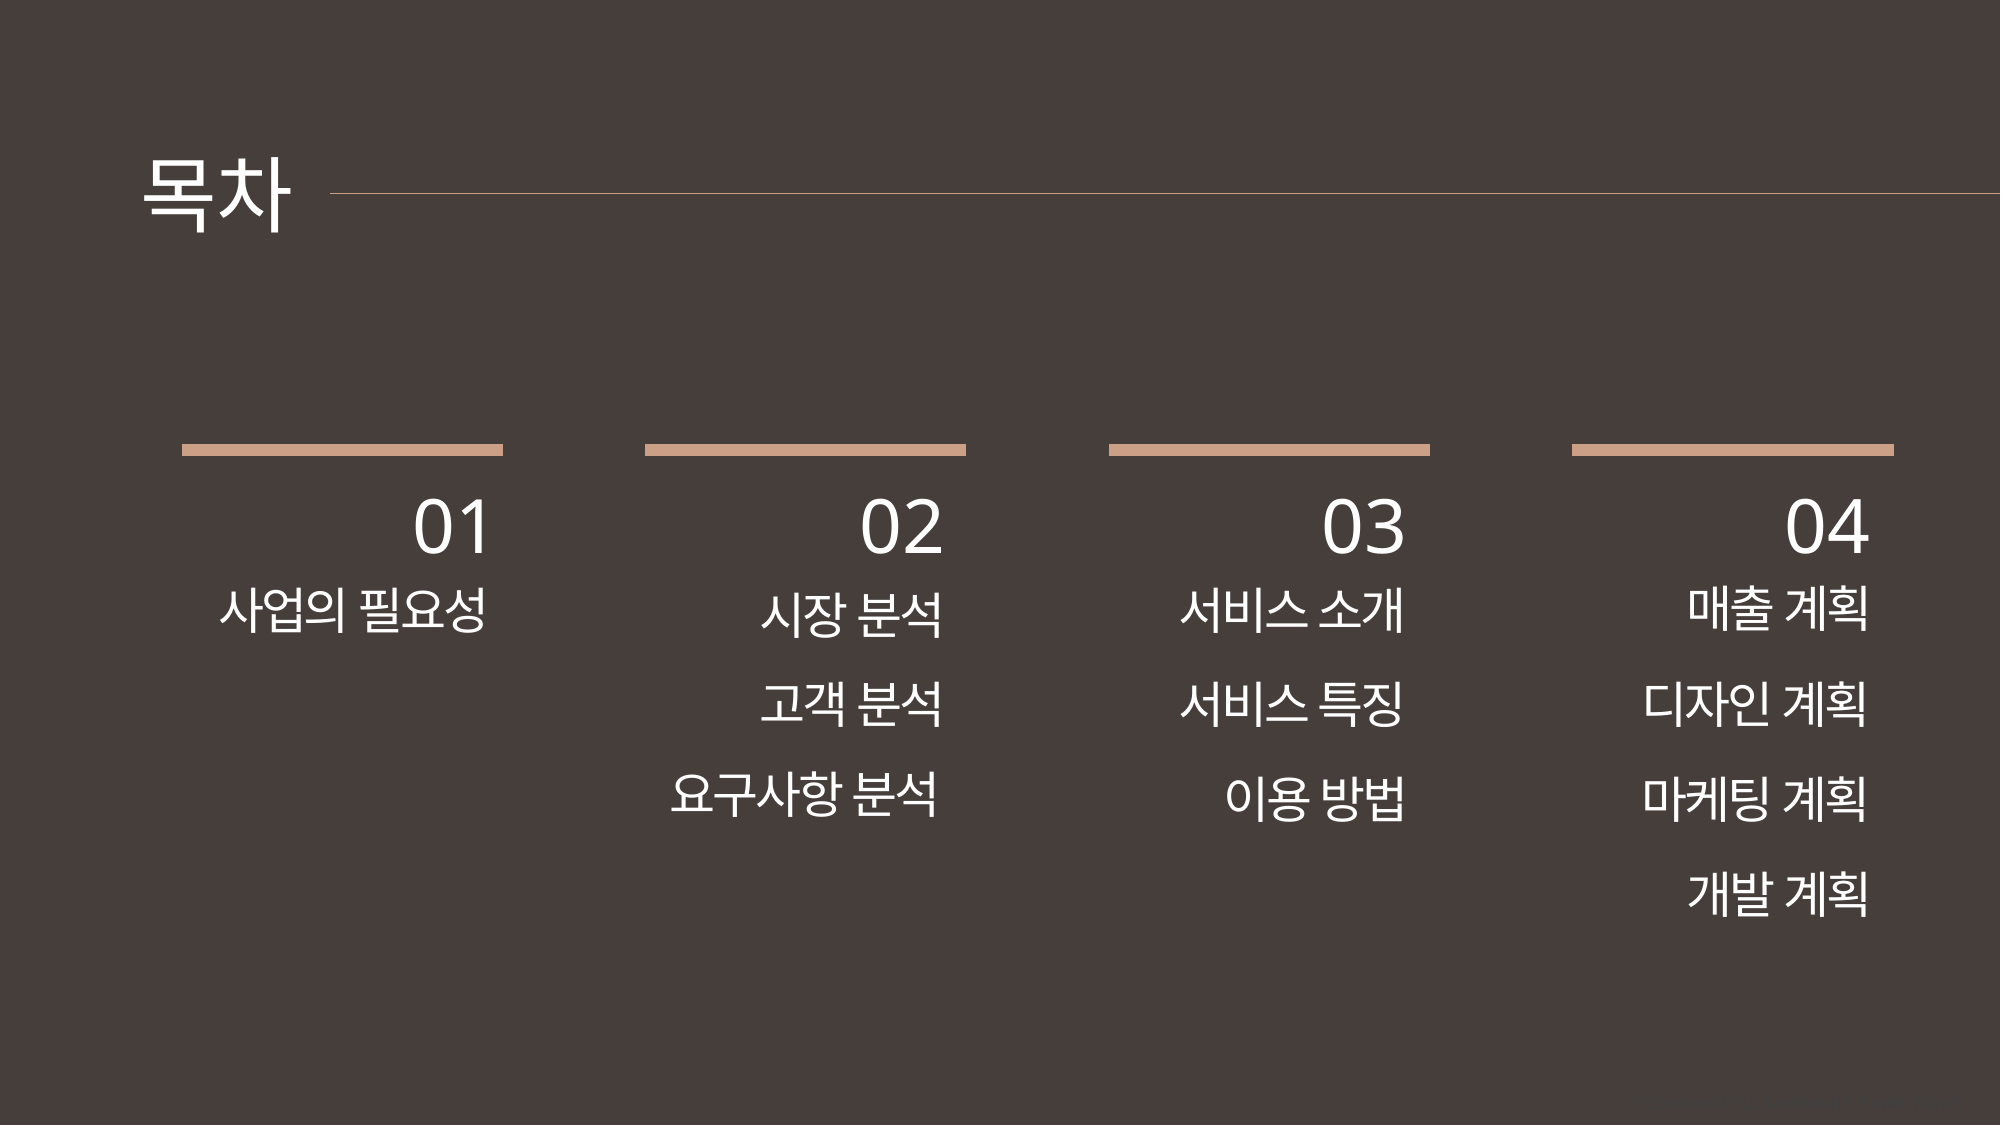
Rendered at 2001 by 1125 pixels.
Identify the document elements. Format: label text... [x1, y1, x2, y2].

text_box 디자인 계획 [1627, 666, 1886, 742]
text_box 서비스 소개 [1163, 571, 1422, 647]
text_box 목차 [125, 135, 308, 251]
text_box 03 [1306, 471, 1423, 576]
text_box 01 [397, 471, 514, 576]
text_box 04 [1769, 471, 1886, 570]
text_box 개발 계획 [1672, 855, 1888, 931]
text_box 매출 계획 [1672, 570, 1888, 645]
text_box 고객 분석 [745, 666, 961, 742]
text_box 서비스 특징 [1163, 666, 1422, 742]
text_box 마케팅 계획 [1627, 761, 1886, 836]
text_box 시장 분석 [745, 577, 961, 652]
text_box 요구사항 분석 [654, 755, 956, 831]
text_box 이용 방법 [1208, 761, 1424, 836]
text_box 사업의 필요성 [203, 571, 505, 647]
text_box 02 [844, 471, 960, 576]
